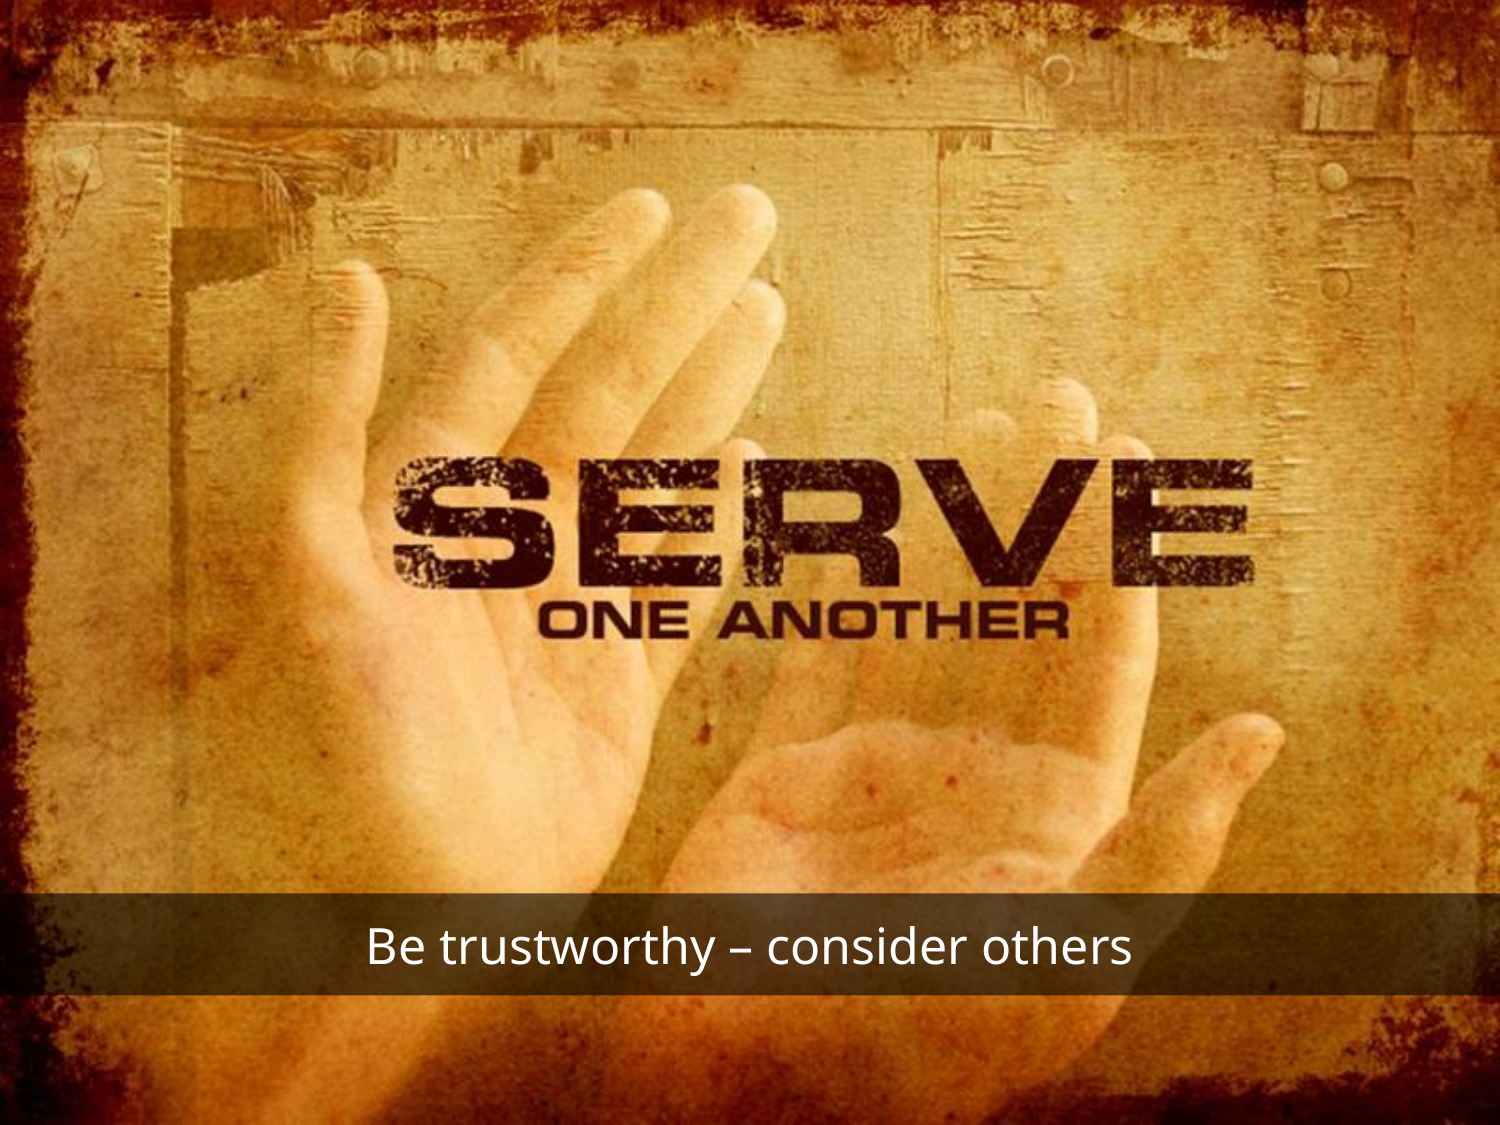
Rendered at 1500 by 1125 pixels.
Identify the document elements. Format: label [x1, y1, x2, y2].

list [0, 0, 1500, 1125]
